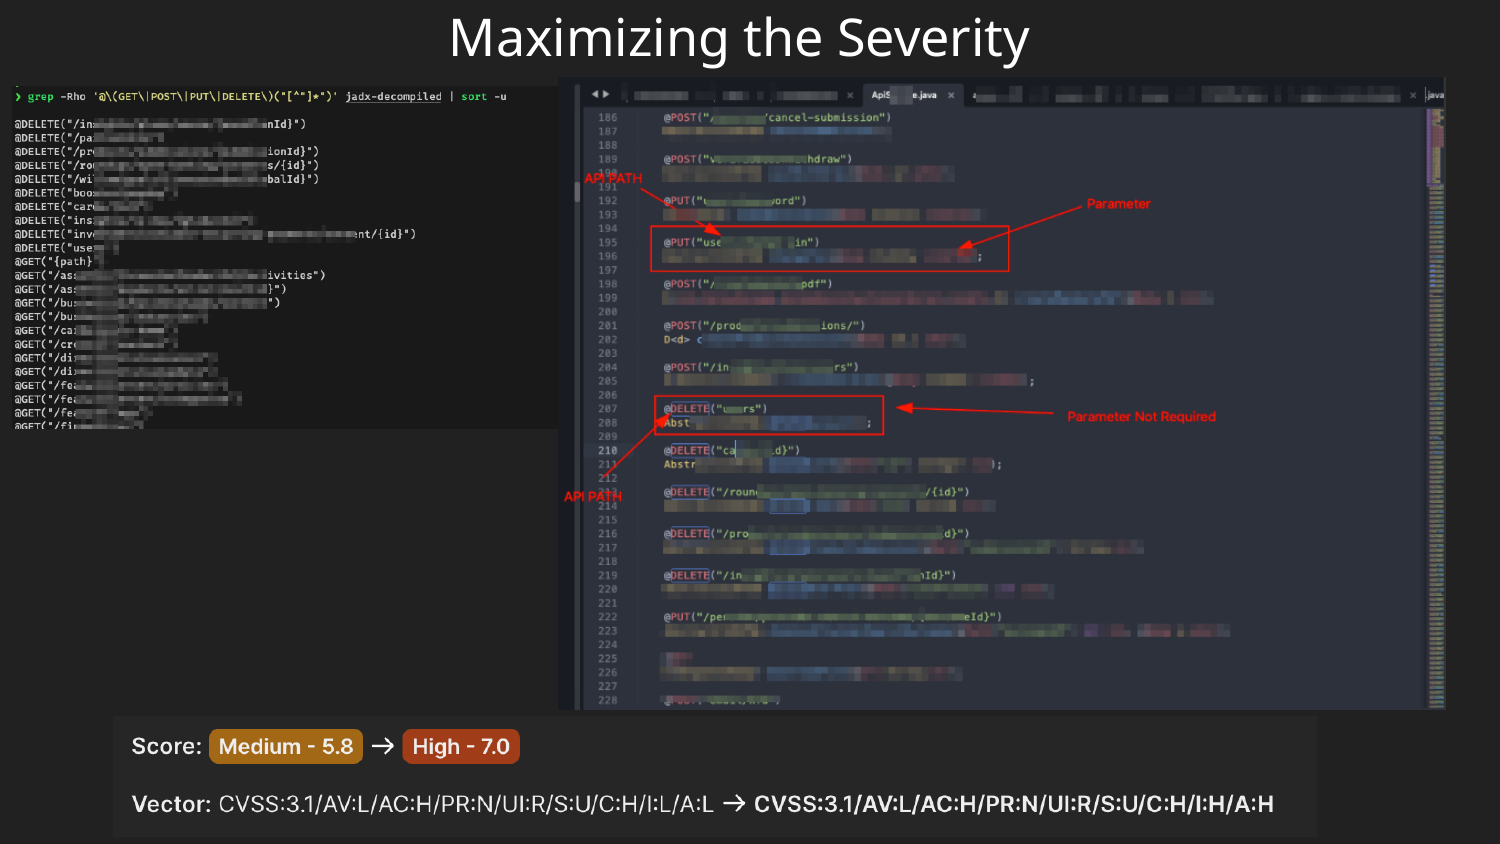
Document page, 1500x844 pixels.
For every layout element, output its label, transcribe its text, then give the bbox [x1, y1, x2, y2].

text_box Maximizing the Severity [0, 0, 1490, 71]
picture [113, 715, 1317, 838]
picture [11, 76, 1446, 710]
